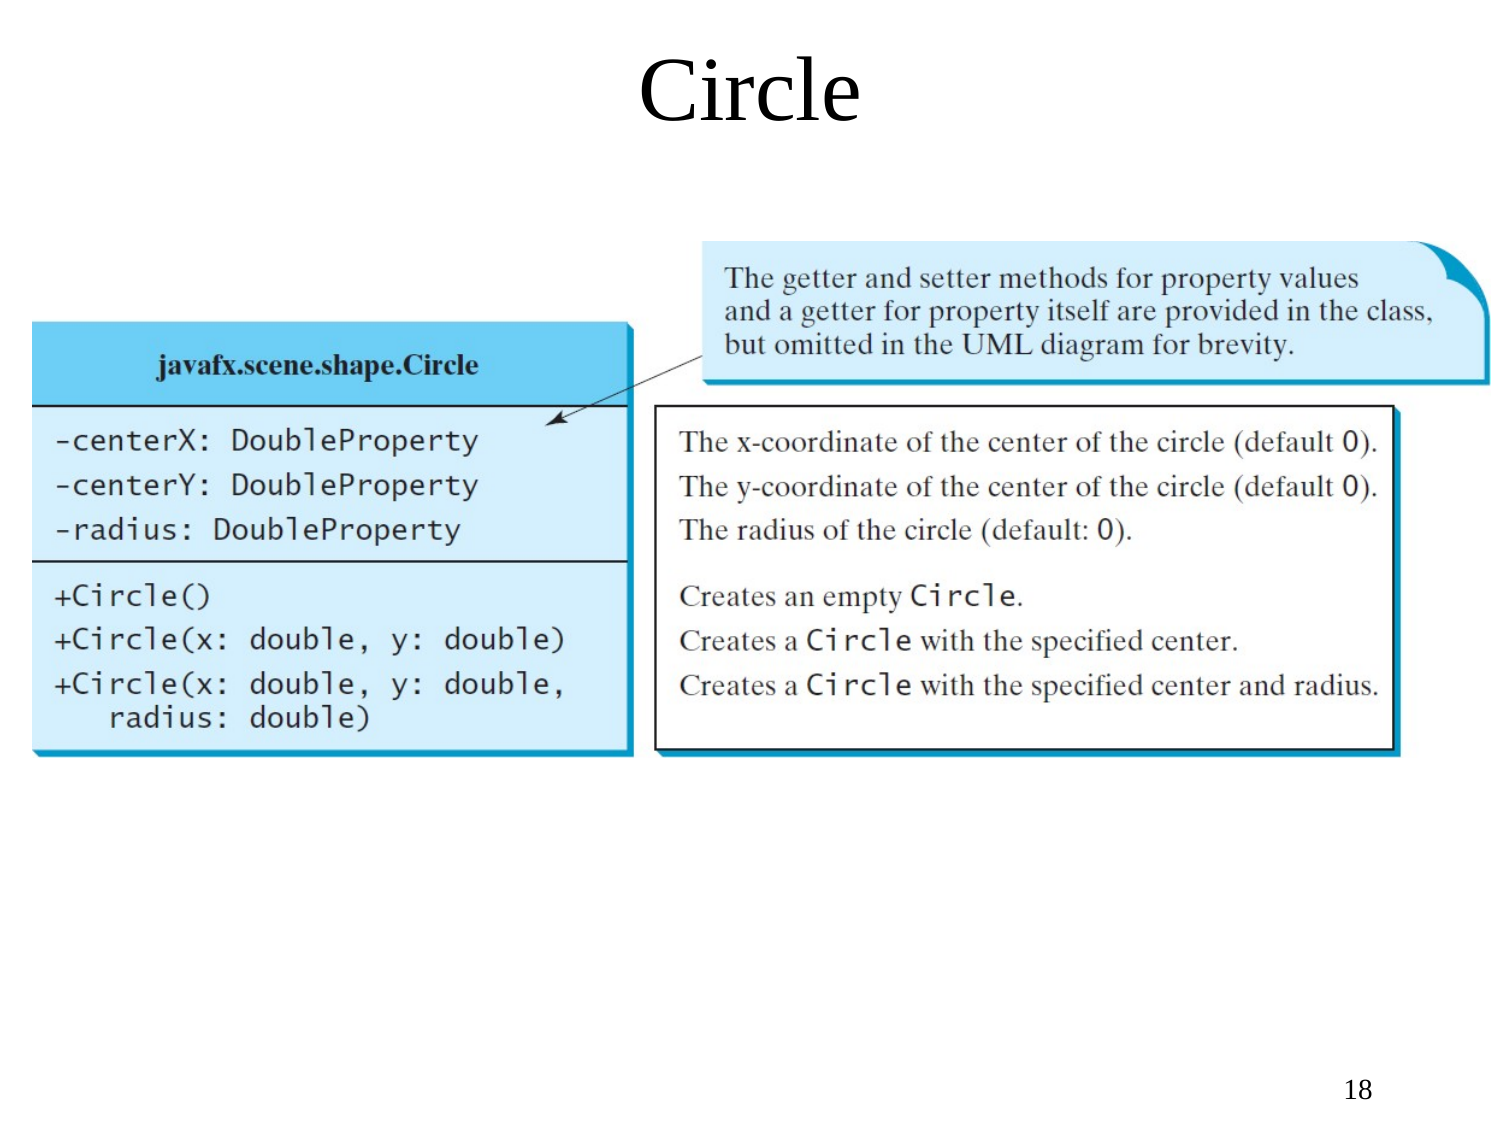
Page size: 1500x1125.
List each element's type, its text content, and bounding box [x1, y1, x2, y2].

slide_number 18 [1322, 1070, 1381, 1125]
title Circle [635, 26, 865, 217]
picture [31, 241, 1491, 759]
